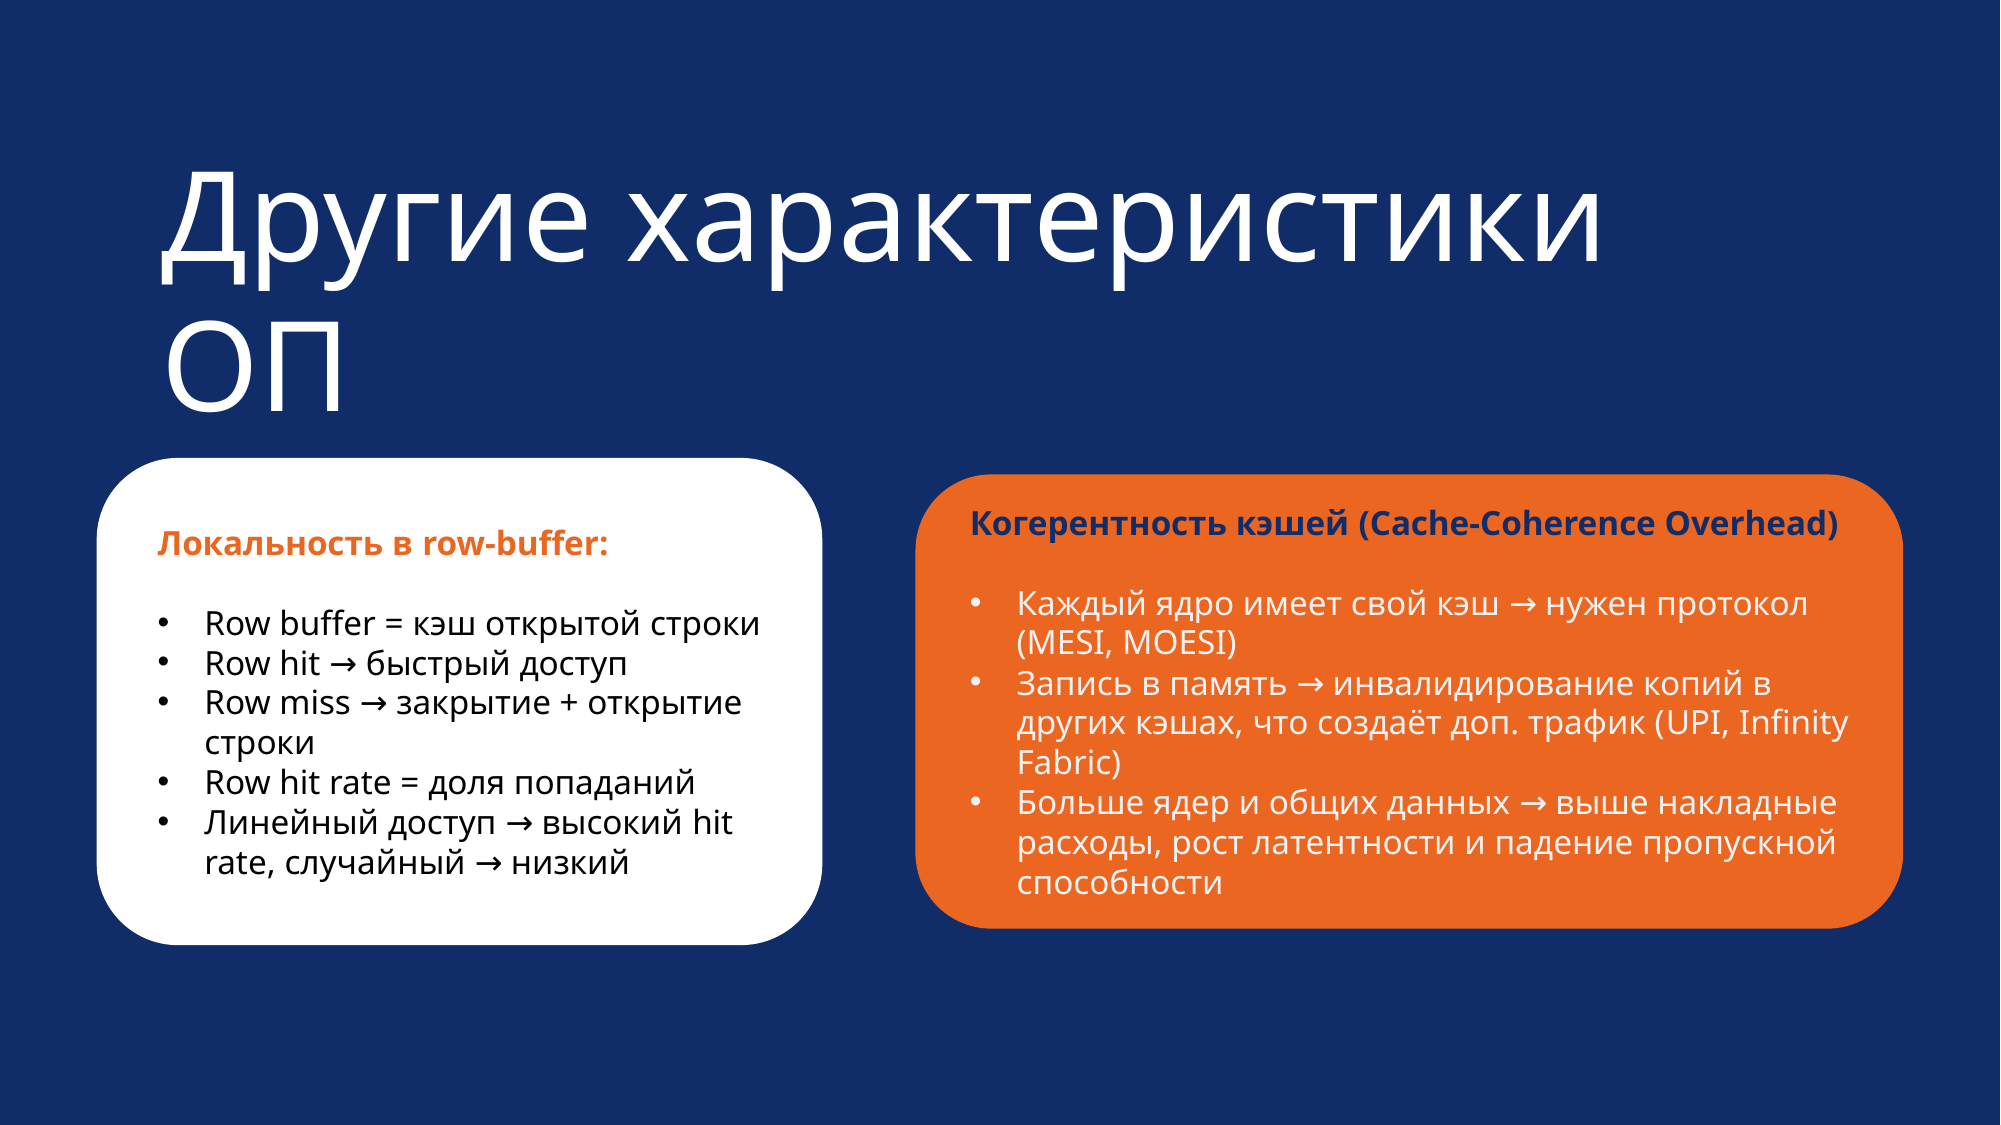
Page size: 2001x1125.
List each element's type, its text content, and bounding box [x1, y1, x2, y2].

text_box Другие характеристики ОП [146, 129, 1802, 444]
text_box Когерентность кэшей (Cache-Coherence Overhead) Каждый ядро имеет свой кэш → нужен протокол (MESI, MOESI) Запись в память → инвалидирование копий в других кэшах, что создаёт доп. трафик (UPI, Infinity Fabric) Больше ядер и общих данных → выше накладные расходы, рост латентности и падение пропускной способности [914, 473, 1905, 930]
text_box Локальность в row-buffer: Row buffer = кэш открытой строки Row hit → быстрый доступ Row miss → закрытие + открытие строки Row hit rate = доля попаданий Линейный доступ → высокий hit rate, случайный → низкий [95, 456, 824, 947]
